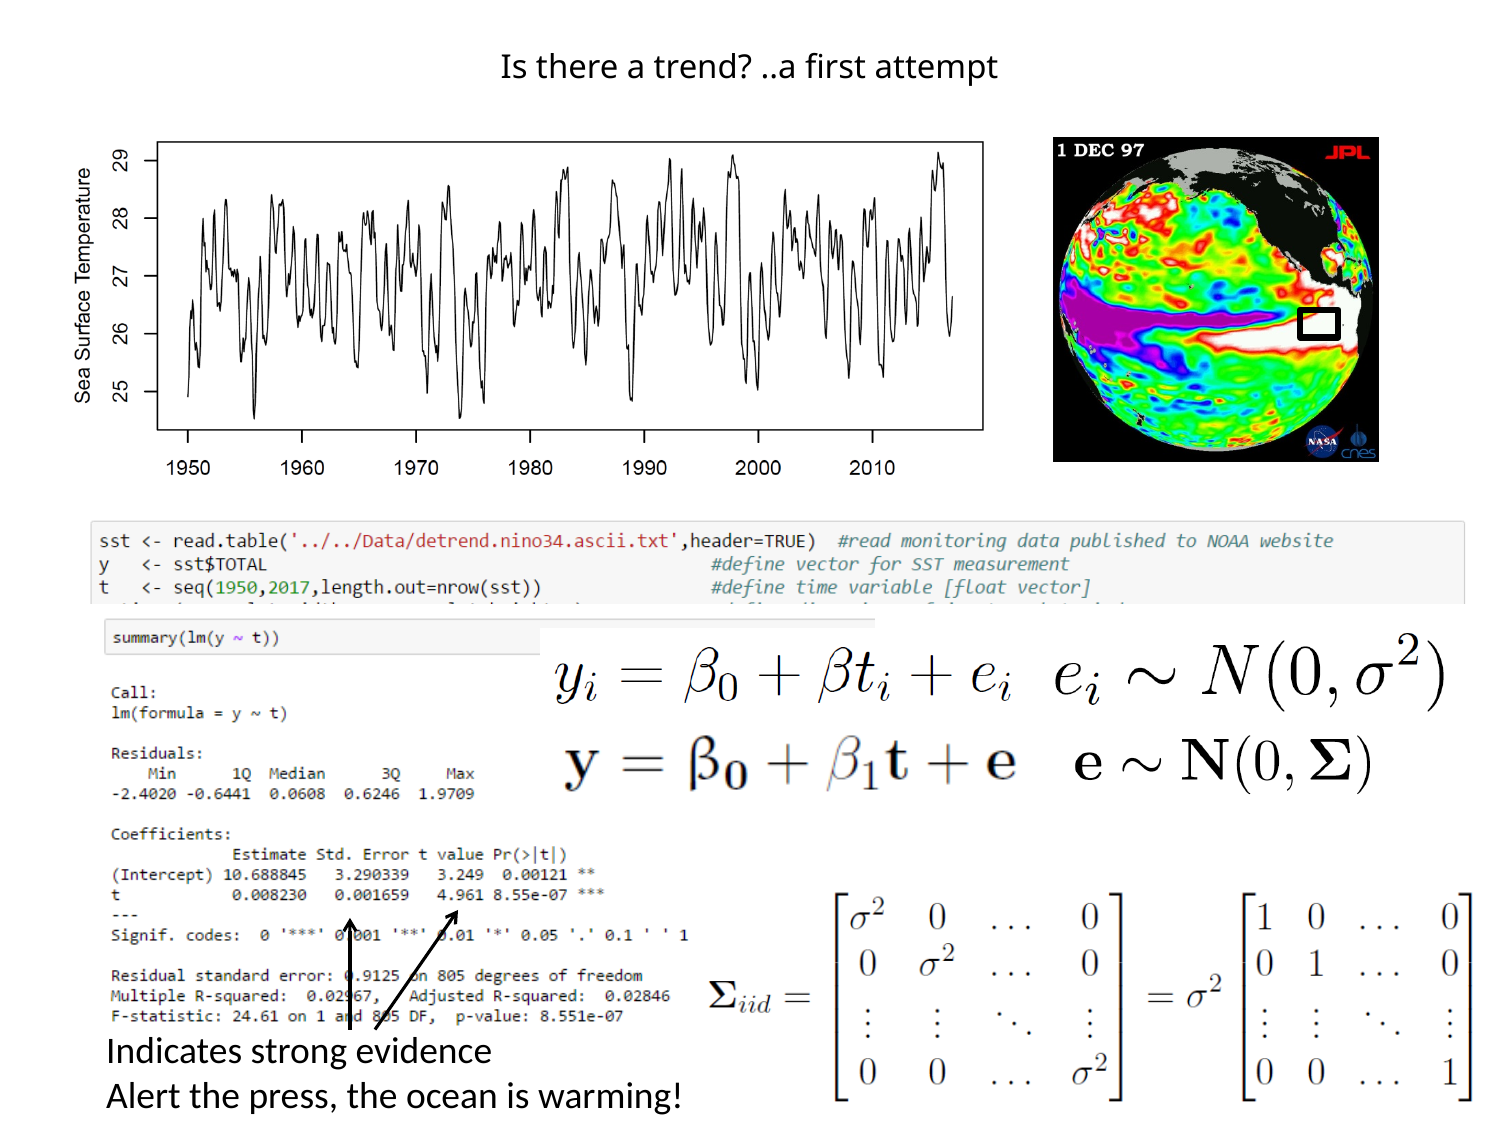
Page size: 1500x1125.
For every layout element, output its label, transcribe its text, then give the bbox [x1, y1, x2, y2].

text_box Indicates strong evidence Alert the press, the ocean is warming! [91, 1018, 700, 1124]
picture [1066, 725, 1376, 798]
picture [1053, 137, 1379, 463]
picture [1037, 628, 1448, 714]
title Is there a trend? ..a first attempt [75, 37, 1425, 93]
picture [99, 612, 1488, 1113]
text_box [374, 909, 459, 1030]
picture [84, 513, 1476, 604]
picture [66, 124, 1013, 491]
